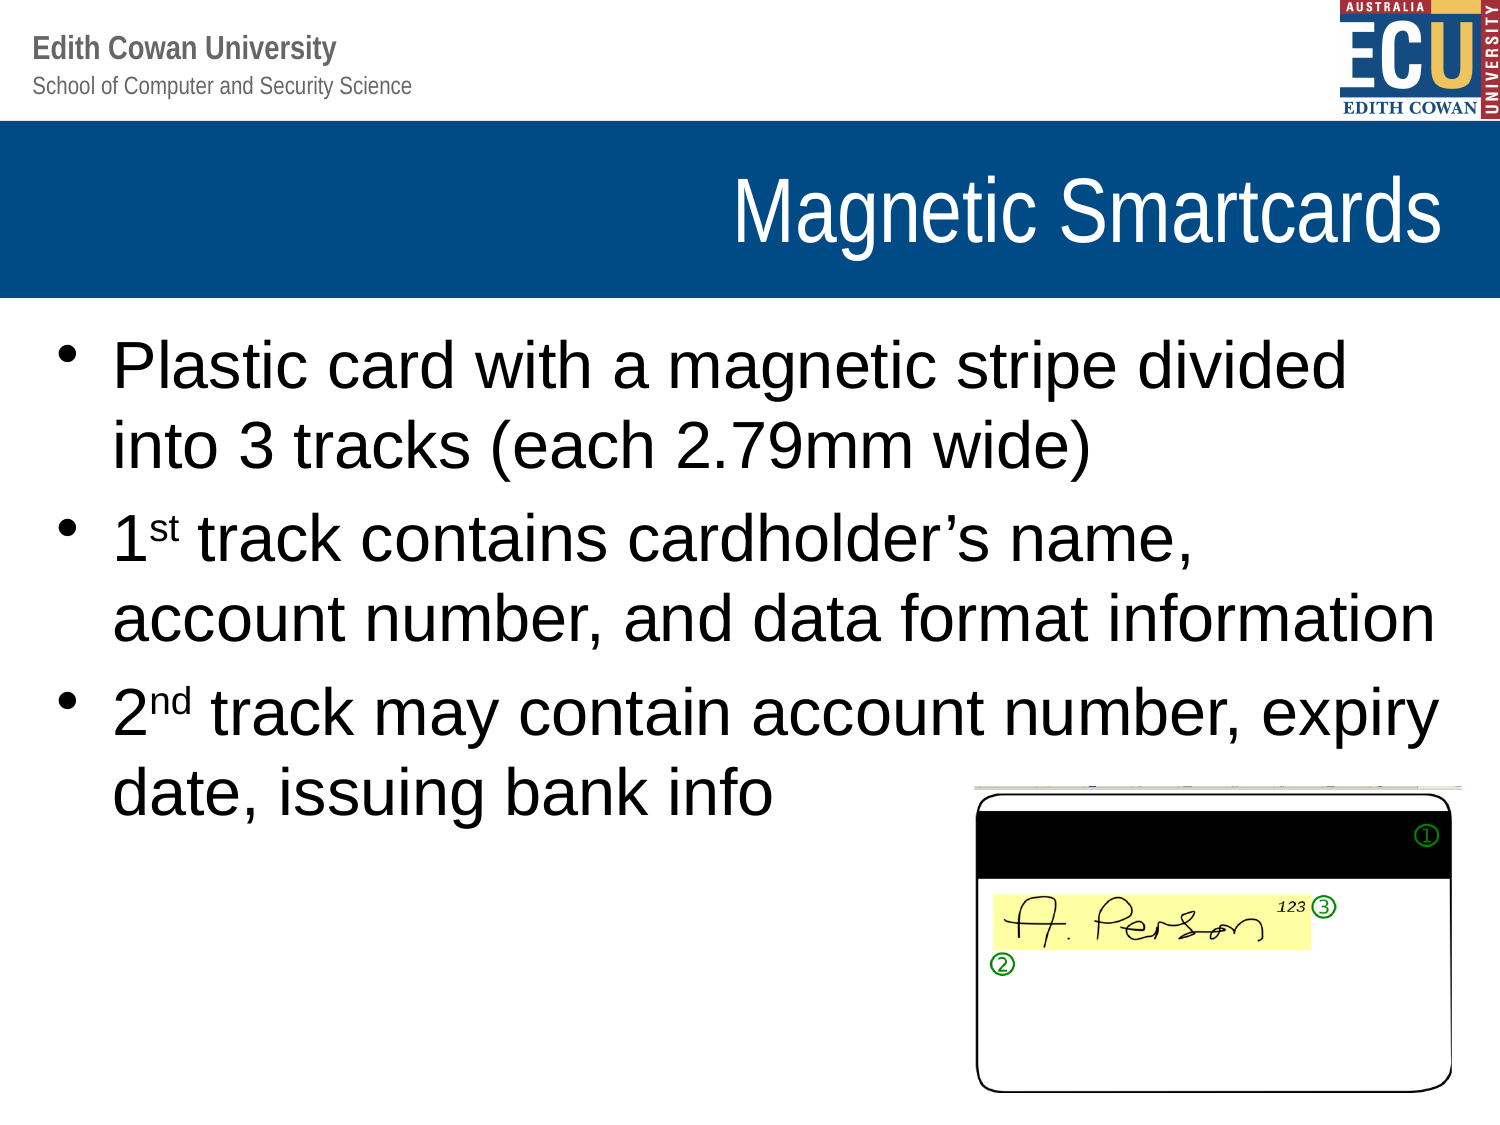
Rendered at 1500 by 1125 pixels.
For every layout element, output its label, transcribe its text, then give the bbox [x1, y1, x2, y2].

picture [974, 786, 1463, 1100]
list Plastic card with a magnetic stripe divided into 3 tracks (each 2.79mm wide) 1st track contains cardholder’s name, account number, and data format information 2nd track may contain account number, expiry date, issuing bank info [40, 314, 1460, 1083]
picture [1340, 0, 1500, 119]
title Magnetic Smartcards [40, 123, 1460, 289]
